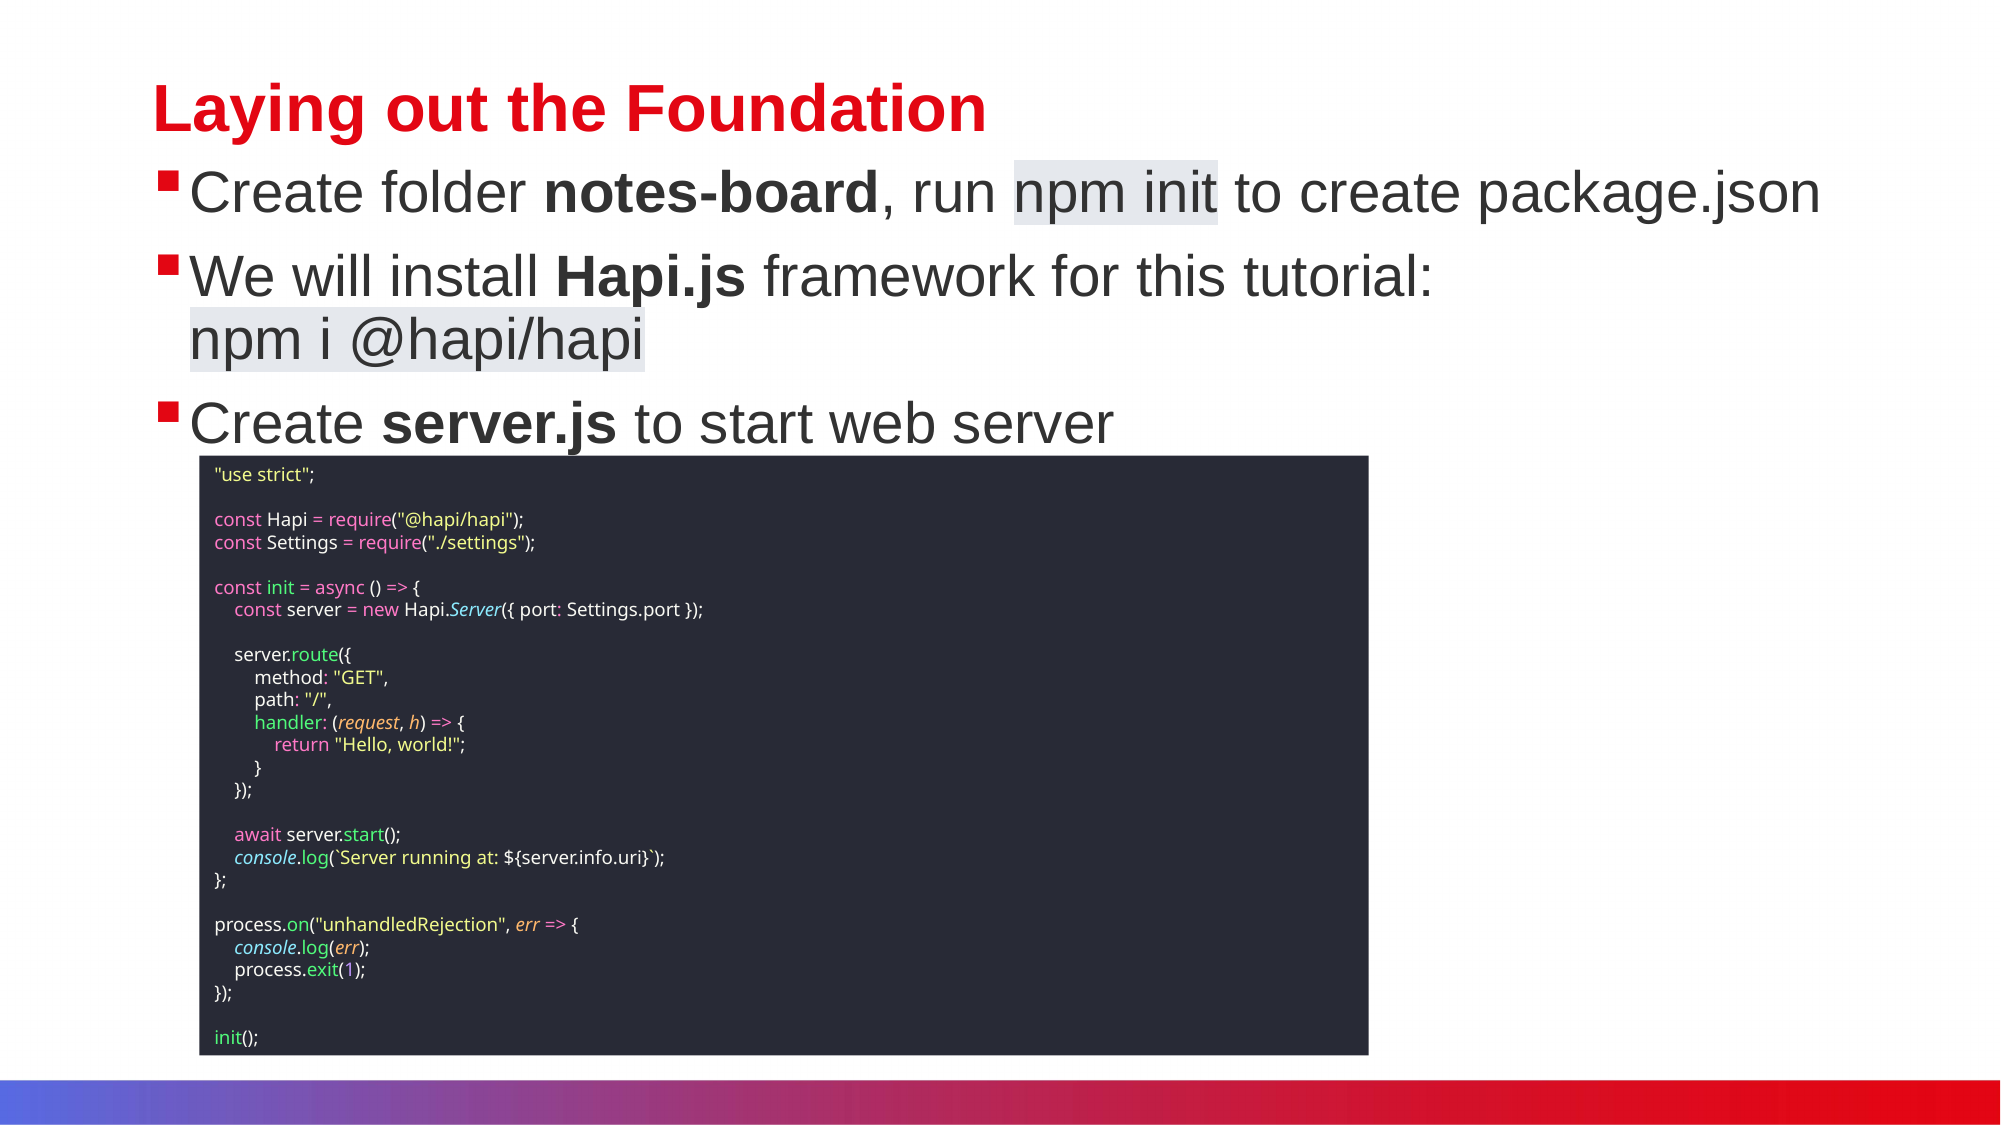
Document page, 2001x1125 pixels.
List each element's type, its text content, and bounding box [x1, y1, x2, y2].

title Laying out the Foundation [137, 66, 1863, 154]
list Create folder notes-board, run npm init to create package.json We will install Hapi.js framework for this tutorial: npm i @hapi/hapi Create server.js to start web server [137, 154, 1863, 992]
picture [0, 0, 2001, 1125]
text_box "use strict"; const Hapi = require("@hapi/hapi"); const Settings = require("./settings"); const init = async () => { const server = new Hapi.Server({ port: Settings.port }); server.route({ method: "GET", path: "/", handler: (request, h) => { return "Hello, world!"; } }); await server.start(); console.log(`Server running at: ${server.info.uri}`); }; process.on("unhandledRejection", err => { console.log(err); process.exit(1); }); init(); [199, 455, 1369, 1056]
